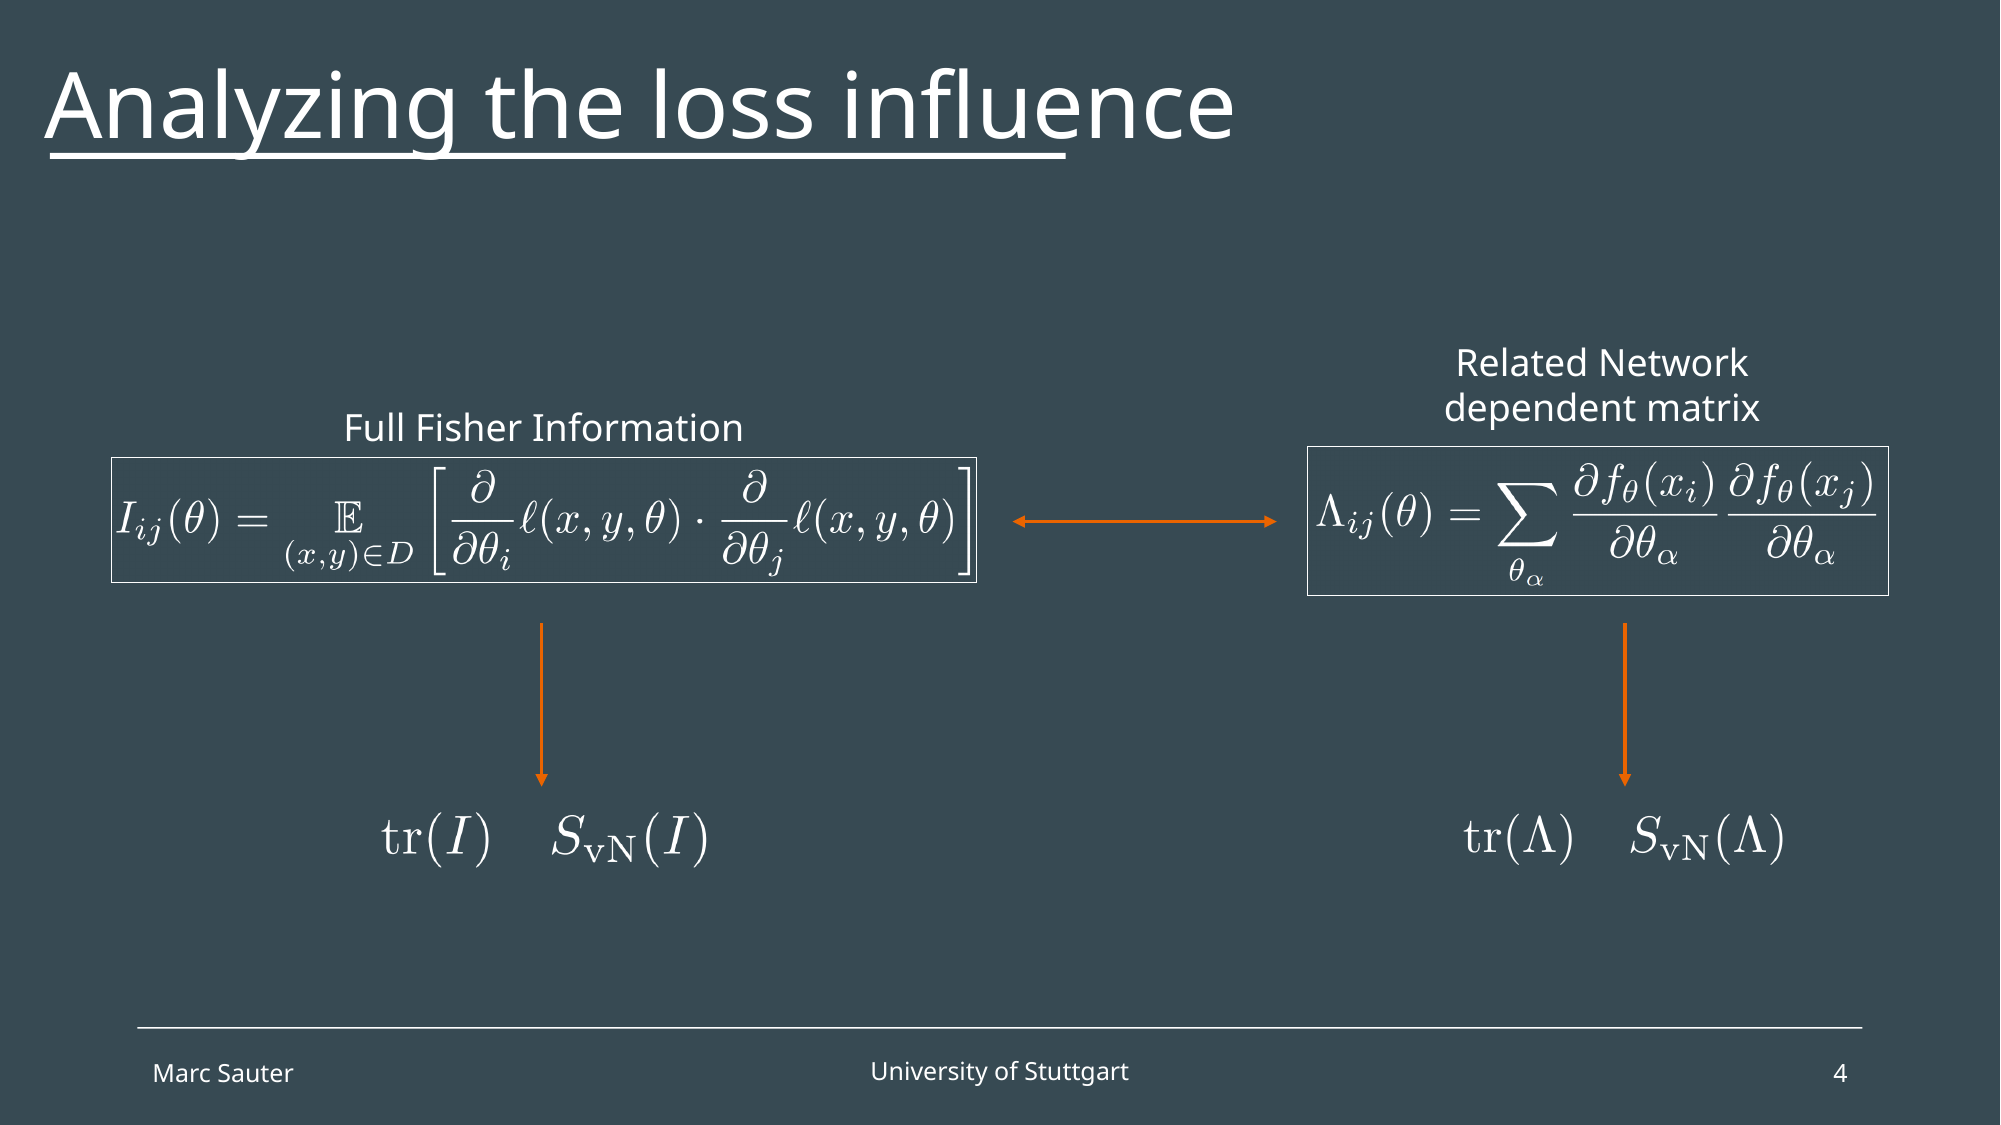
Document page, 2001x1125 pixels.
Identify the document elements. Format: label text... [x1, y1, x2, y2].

text_box [48, 151, 1067, 160]
slide_number Marc Sauter [137, 1042, 588, 1103]
picture [1449, 787, 1801, 889]
slide_number 4 [1412, 1042, 1863, 1103]
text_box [110, 331, 1889, 596]
picture [368, 794, 721, 882]
title Analyzing the loss influence [29, 0, 1755, 218]
footer University of Stuttgart [662, 1042, 1338, 1103]
